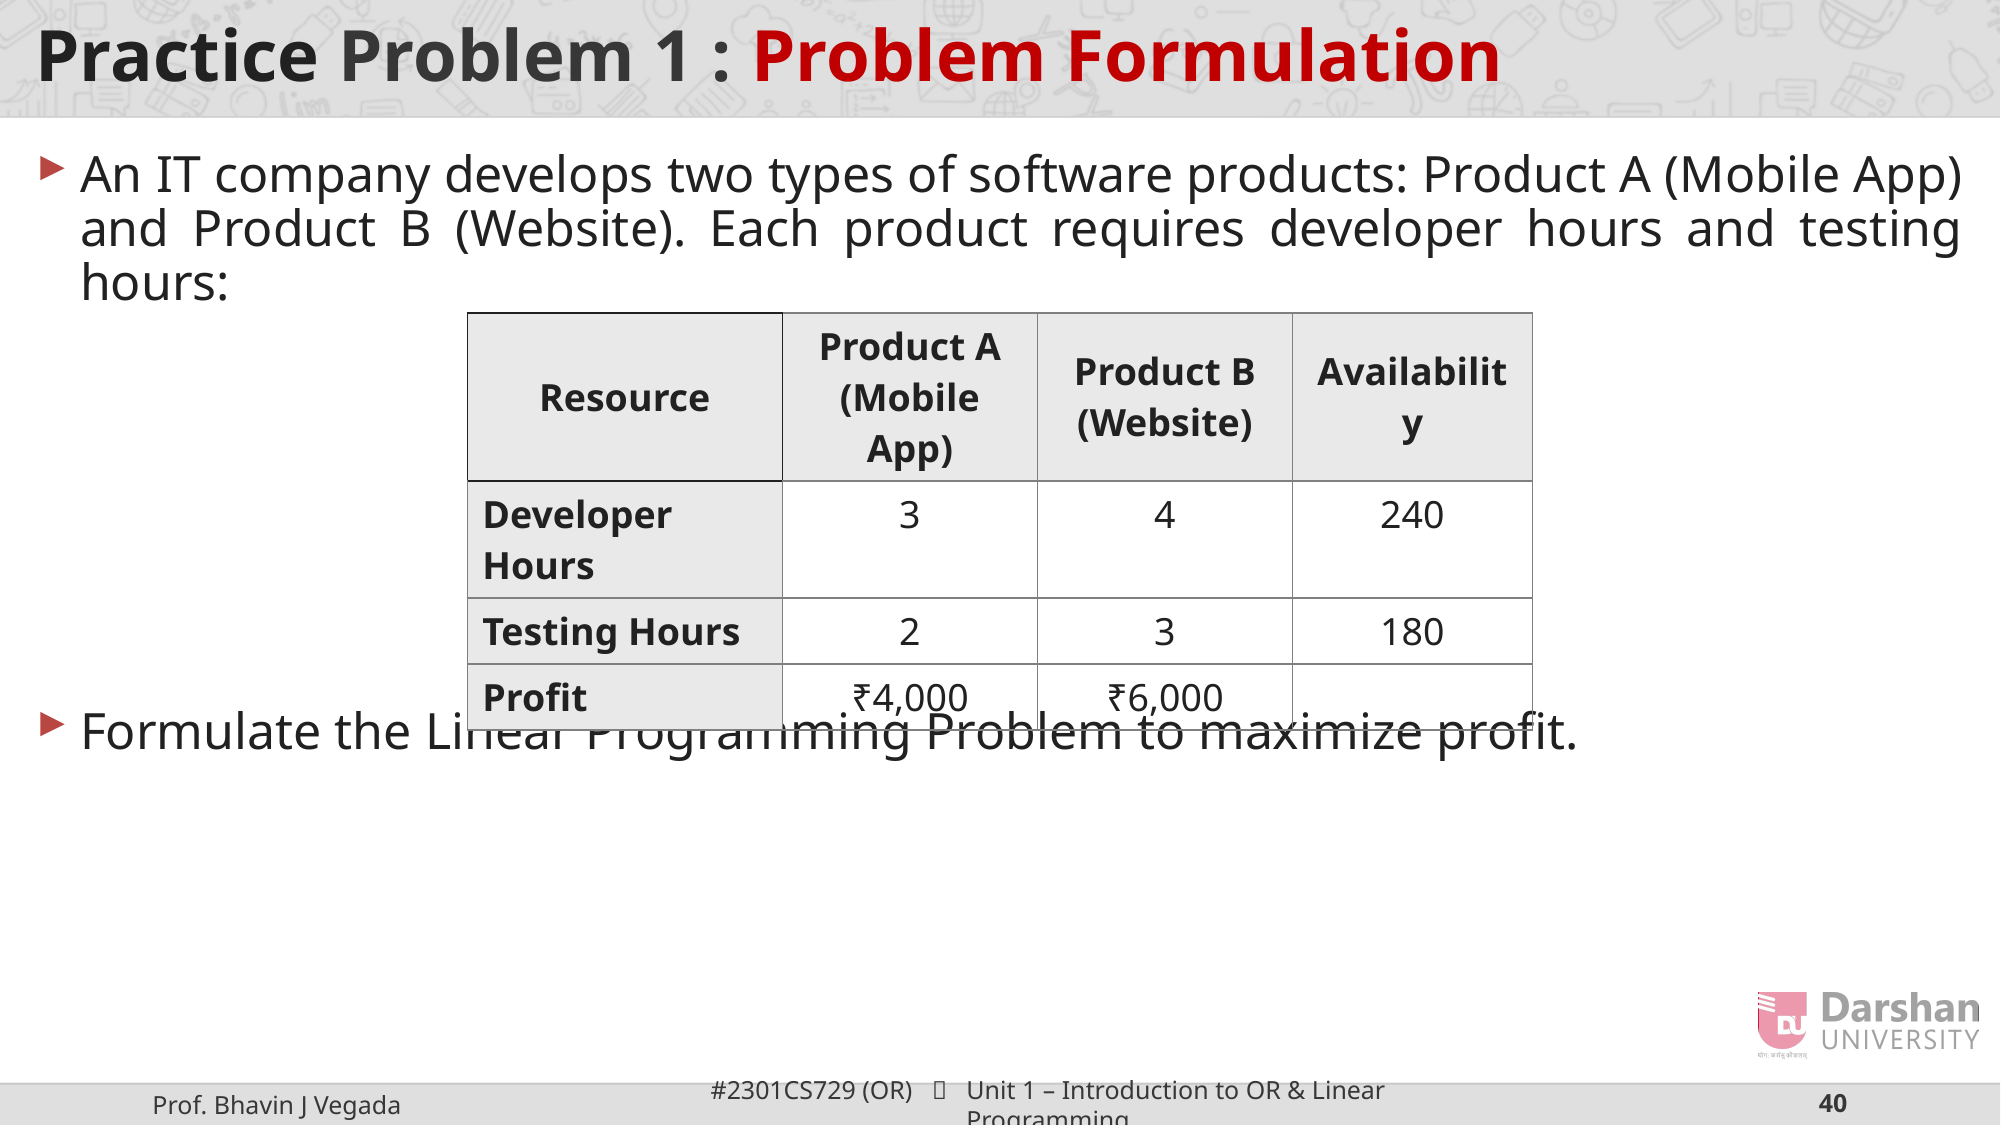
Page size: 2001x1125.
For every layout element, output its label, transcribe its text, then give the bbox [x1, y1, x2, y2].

table_cell Testing Hours [468, 599, 782, 663]
table_cell 180 [1293, 599, 1532, 663]
title Practice Problem 1 : Problem Formulation [0, 0, 2000, 117]
table_cell 3 [1038, 599, 1292, 663]
table_cell Profit [468, 665, 782, 729]
table_cell 240 [1293, 482, 1532, 597]
table_cell [1293, 665, 1532, 729]
table_cell 4 [1038, 482, 1292, 597]
table_cell 3 [783, 482, 1037, 597]
table_cell Developer Hours [468, 482, 782, 597]
table_header Product A (Mobile App) [783, 314, 1037, 480]
table_header Product B (Website) [1038, 314, 1292, 480]
table_cell ₹6,000 [1038, 665, 1292, 729]
table_header Resource [468, 314, 782, 480]
table_cell ₹4,000 [783, 665, 1037, 729]
list An IT company develops two types of software products: Product A (Mobile App) and Product B (Website). Each product requires developer hours and testing hours: Formulate the Linear Programming Problem to maximize profit. [21, 141, 1979, 1059]
table_cell 2 [783, 599, 1037, 663]
table_header Availability [1293, 314, 1532, 480]
